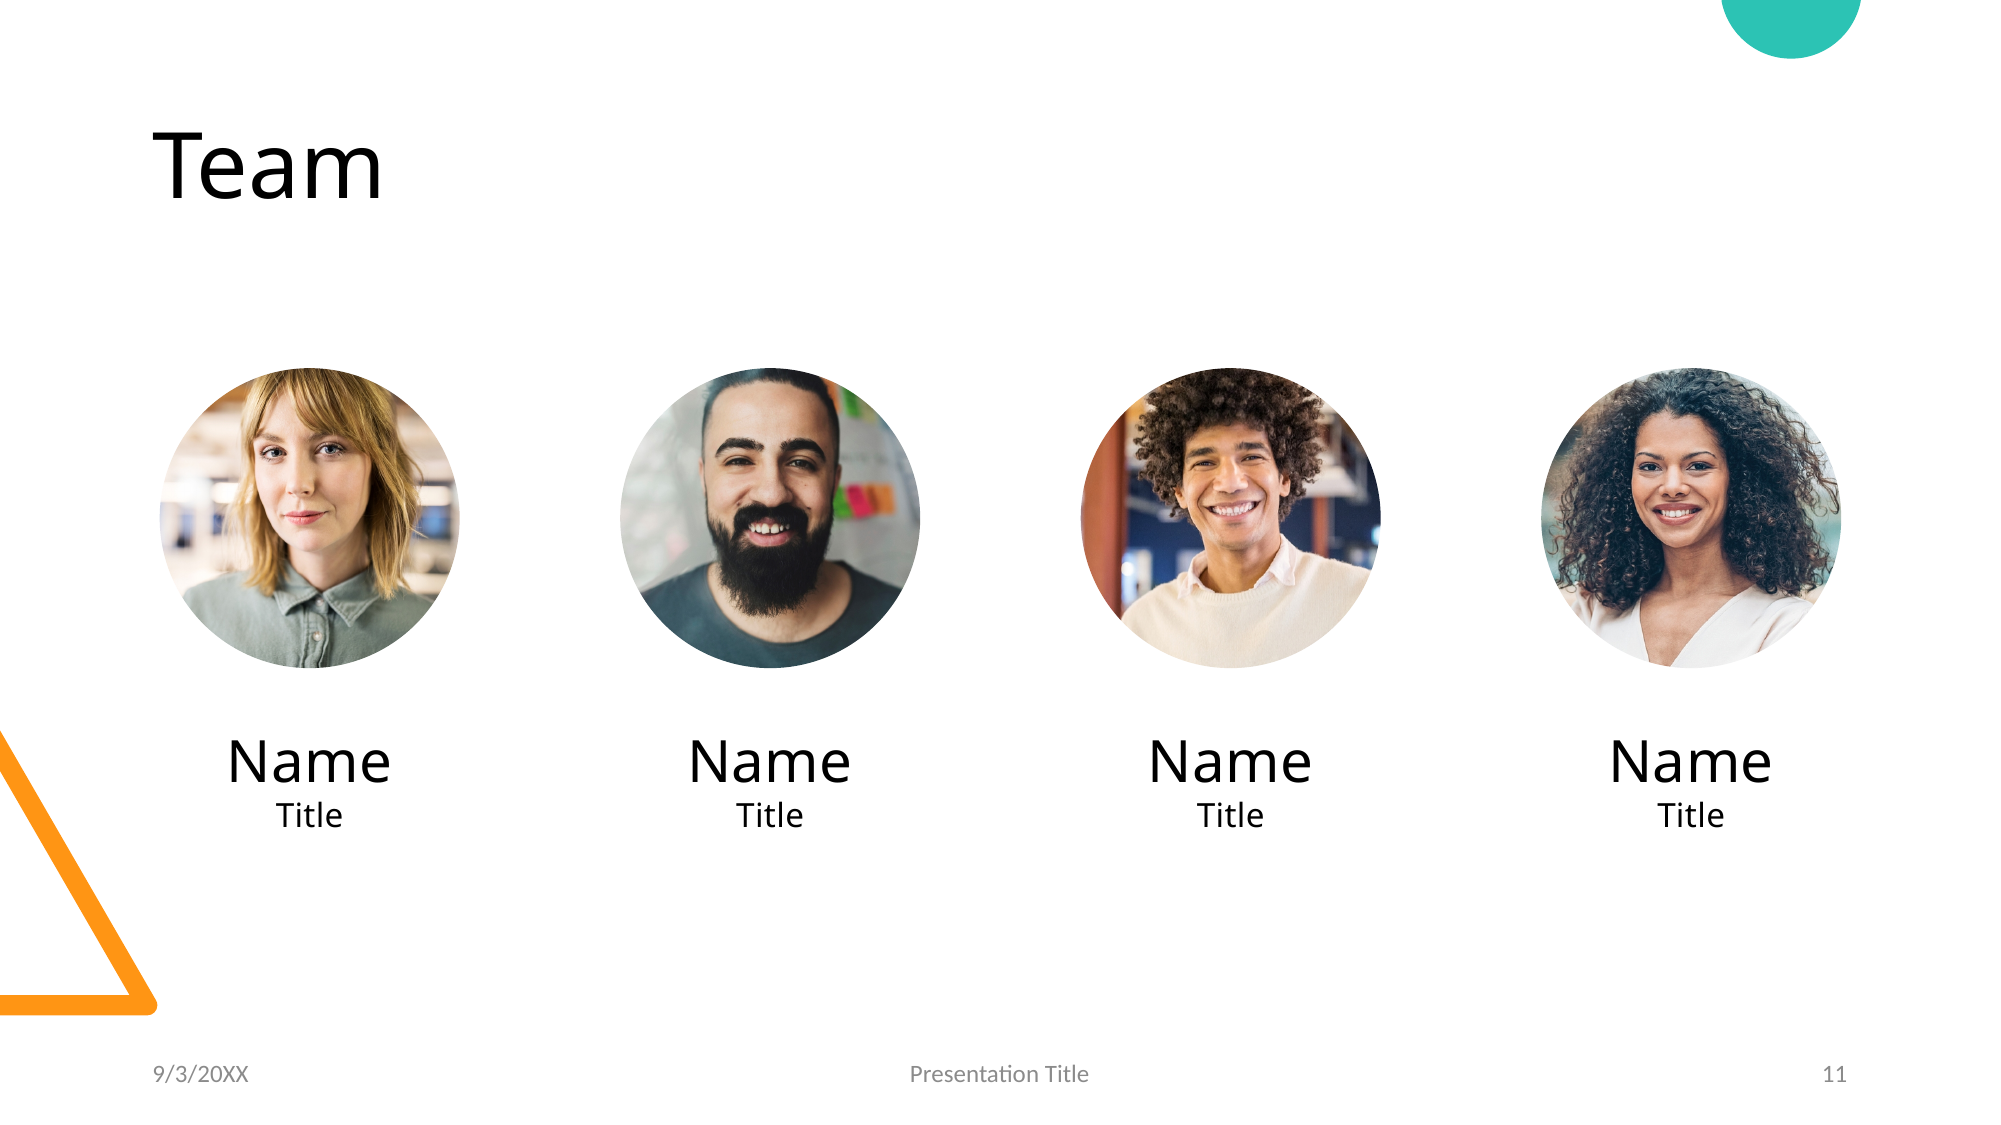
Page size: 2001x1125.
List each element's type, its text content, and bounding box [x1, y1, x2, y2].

slide_number 11 [1412, 1042, 1863, 1103]
title Team [137, 59, 1863, 239]
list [64, 239, 1937, 954]
footer Presentation Title [662, 1042, 1338, 1103]
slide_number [137, 1042, 588, 1103]
